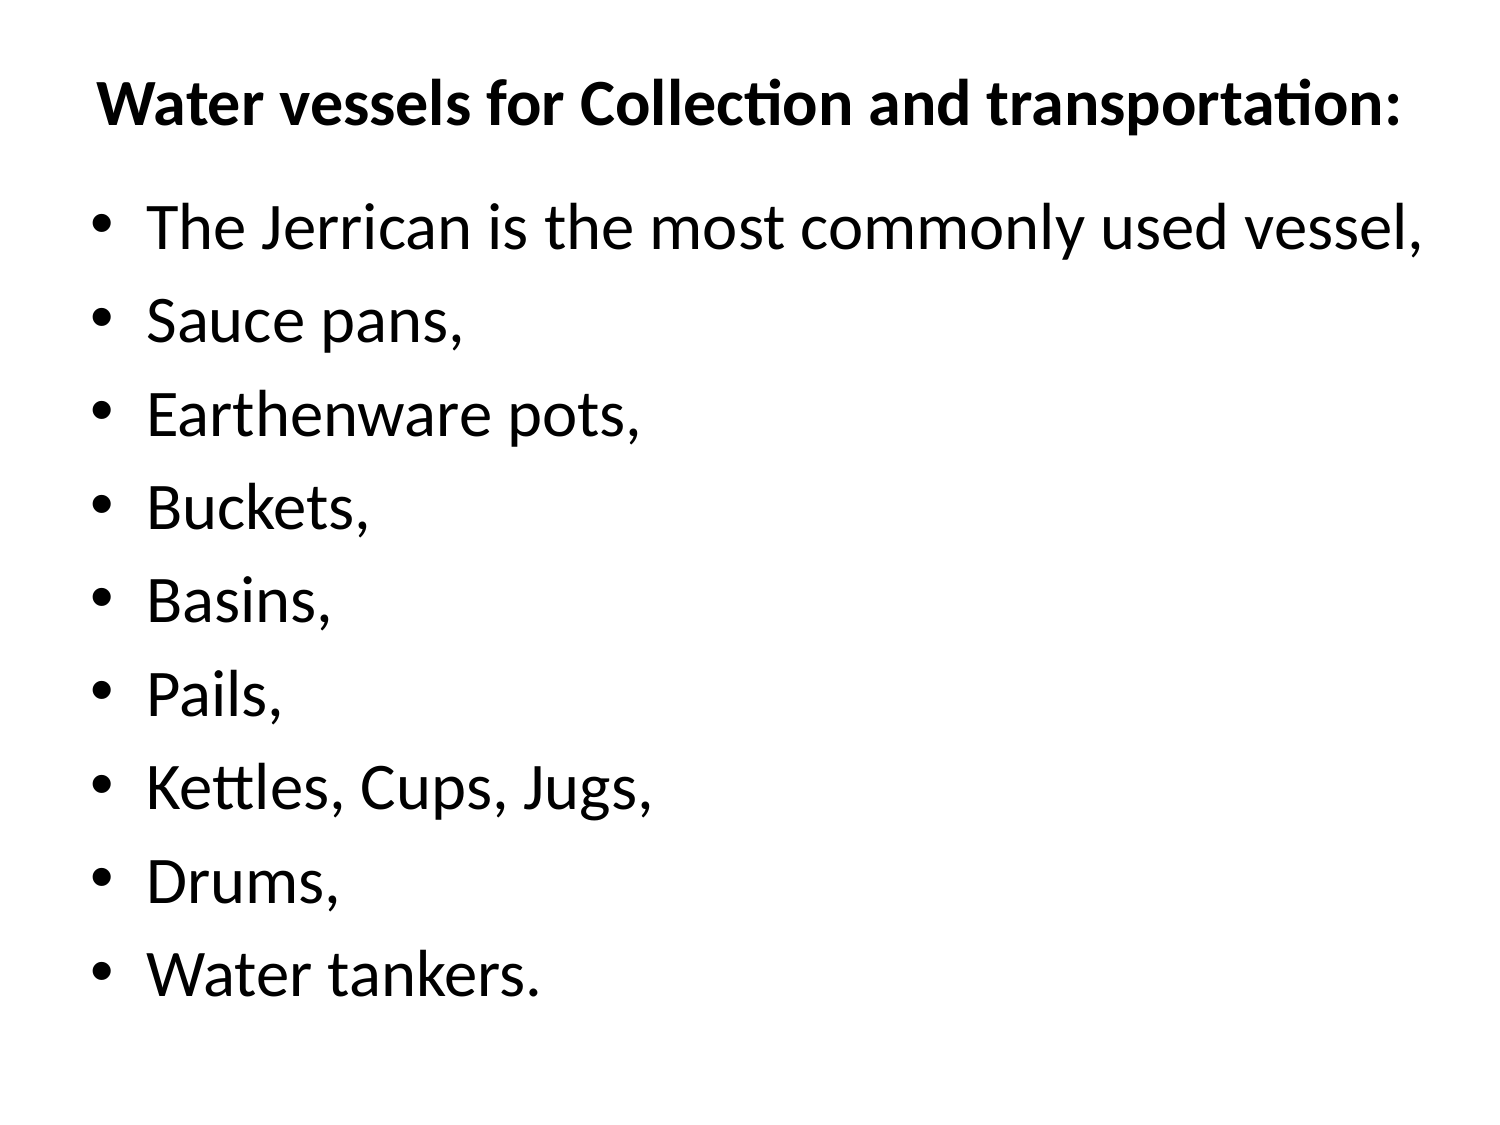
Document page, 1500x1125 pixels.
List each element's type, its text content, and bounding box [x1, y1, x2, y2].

title Water vessels for Collection and transportation: [75, 45, 1425, 174]
list The Jerrican is the most commonly used vessel, Sauce pans, Earthenware pots, Buckets, Basins, Pails, Kettles, Cups, Jugs, Drums, Water tankers. [75, 174, 1450, 1113]
